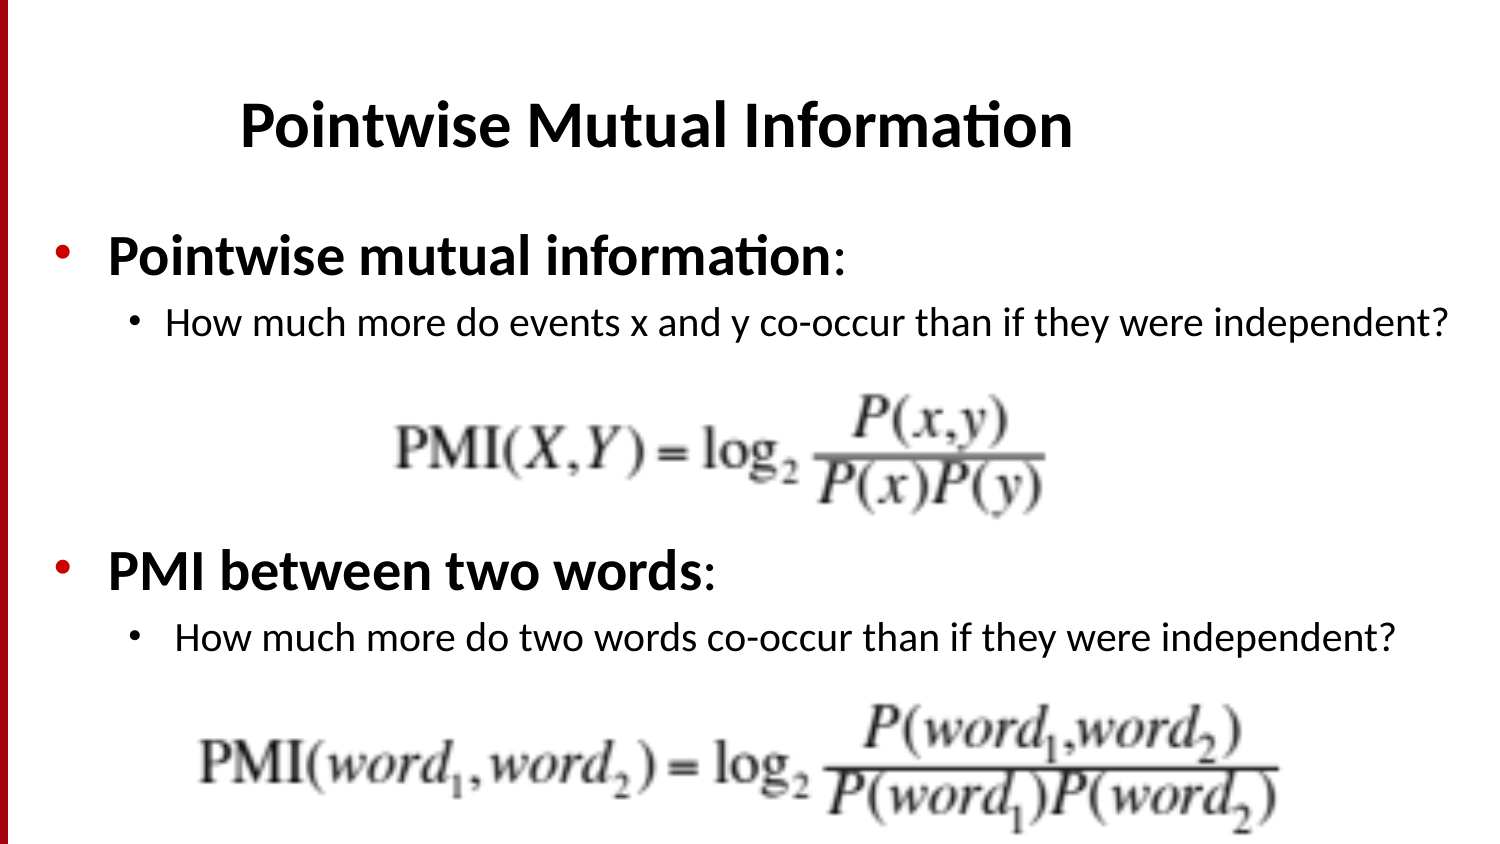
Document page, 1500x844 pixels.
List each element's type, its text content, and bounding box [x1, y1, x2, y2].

list Pointwise mutual information: How much more do events x and y co-occur than if they were independent? PMI between two words: How much more do two words co-occur than if they were independent? [37, 209, 1500, 772]
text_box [387, 384, 1051, 525]
title Pointwise Mutual Information [225, 46, 1450, 169]
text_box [191, 694, 1288, 840]
